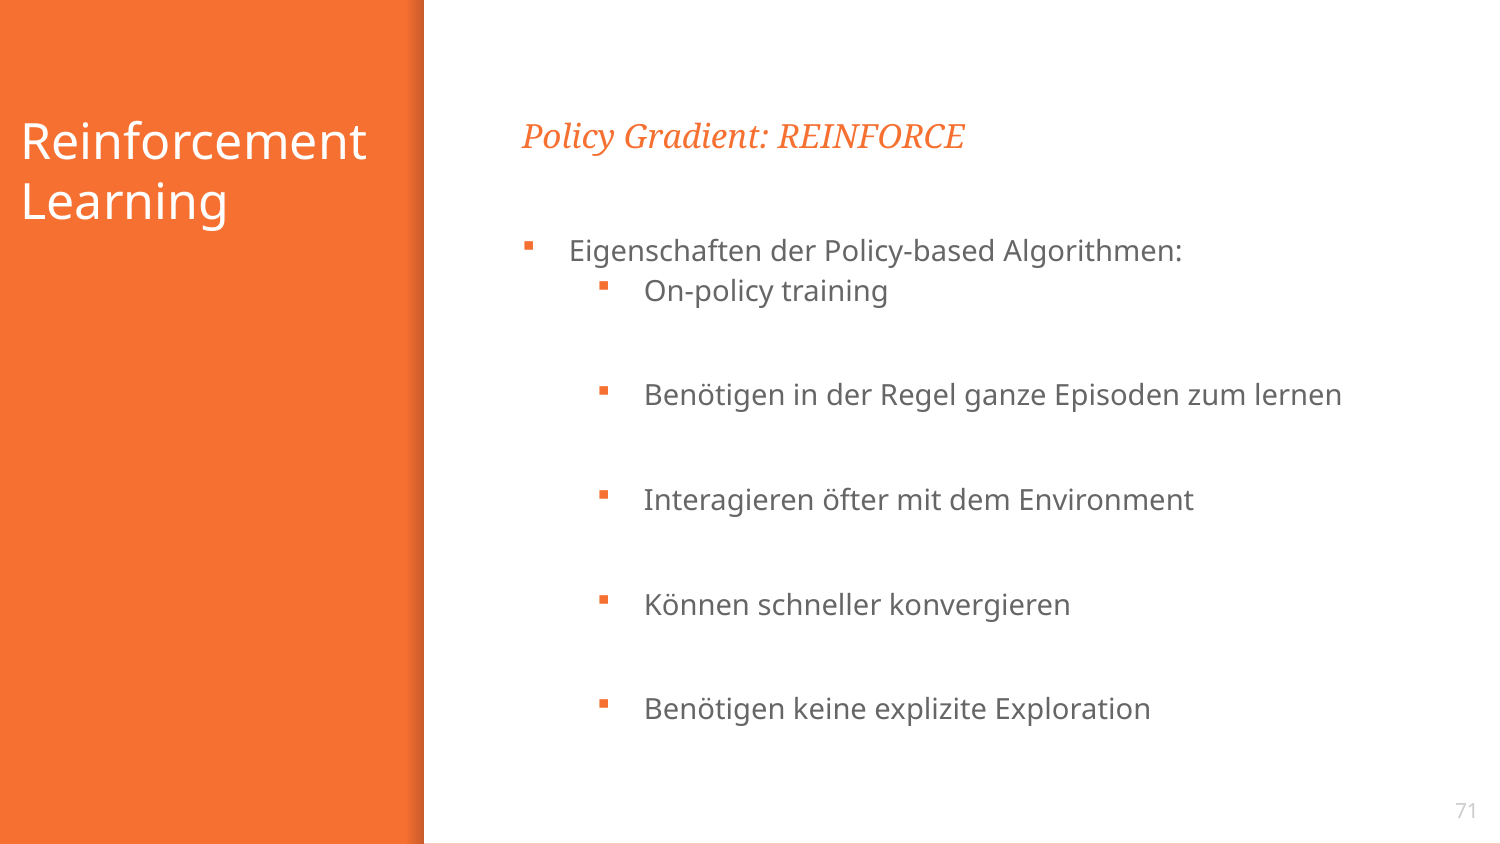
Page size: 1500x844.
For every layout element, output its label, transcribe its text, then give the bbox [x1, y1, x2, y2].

list Eigenschaften der Policy-based Algorithmen: On-policy training Benötigen in der Regel ganze Episoden zum lernen Interagieren öfter mit dem Environment Können schneller konvergieren Benötigen keine explizite Exploration [506, 211, 1463, 631]
title Reinforcement Learning [5, 94, 409, 748]
list Policy Gradient: REINFORCE [506, 94, 1425, 211]
slide_number 71 [1403, 779, 1494, 844]
